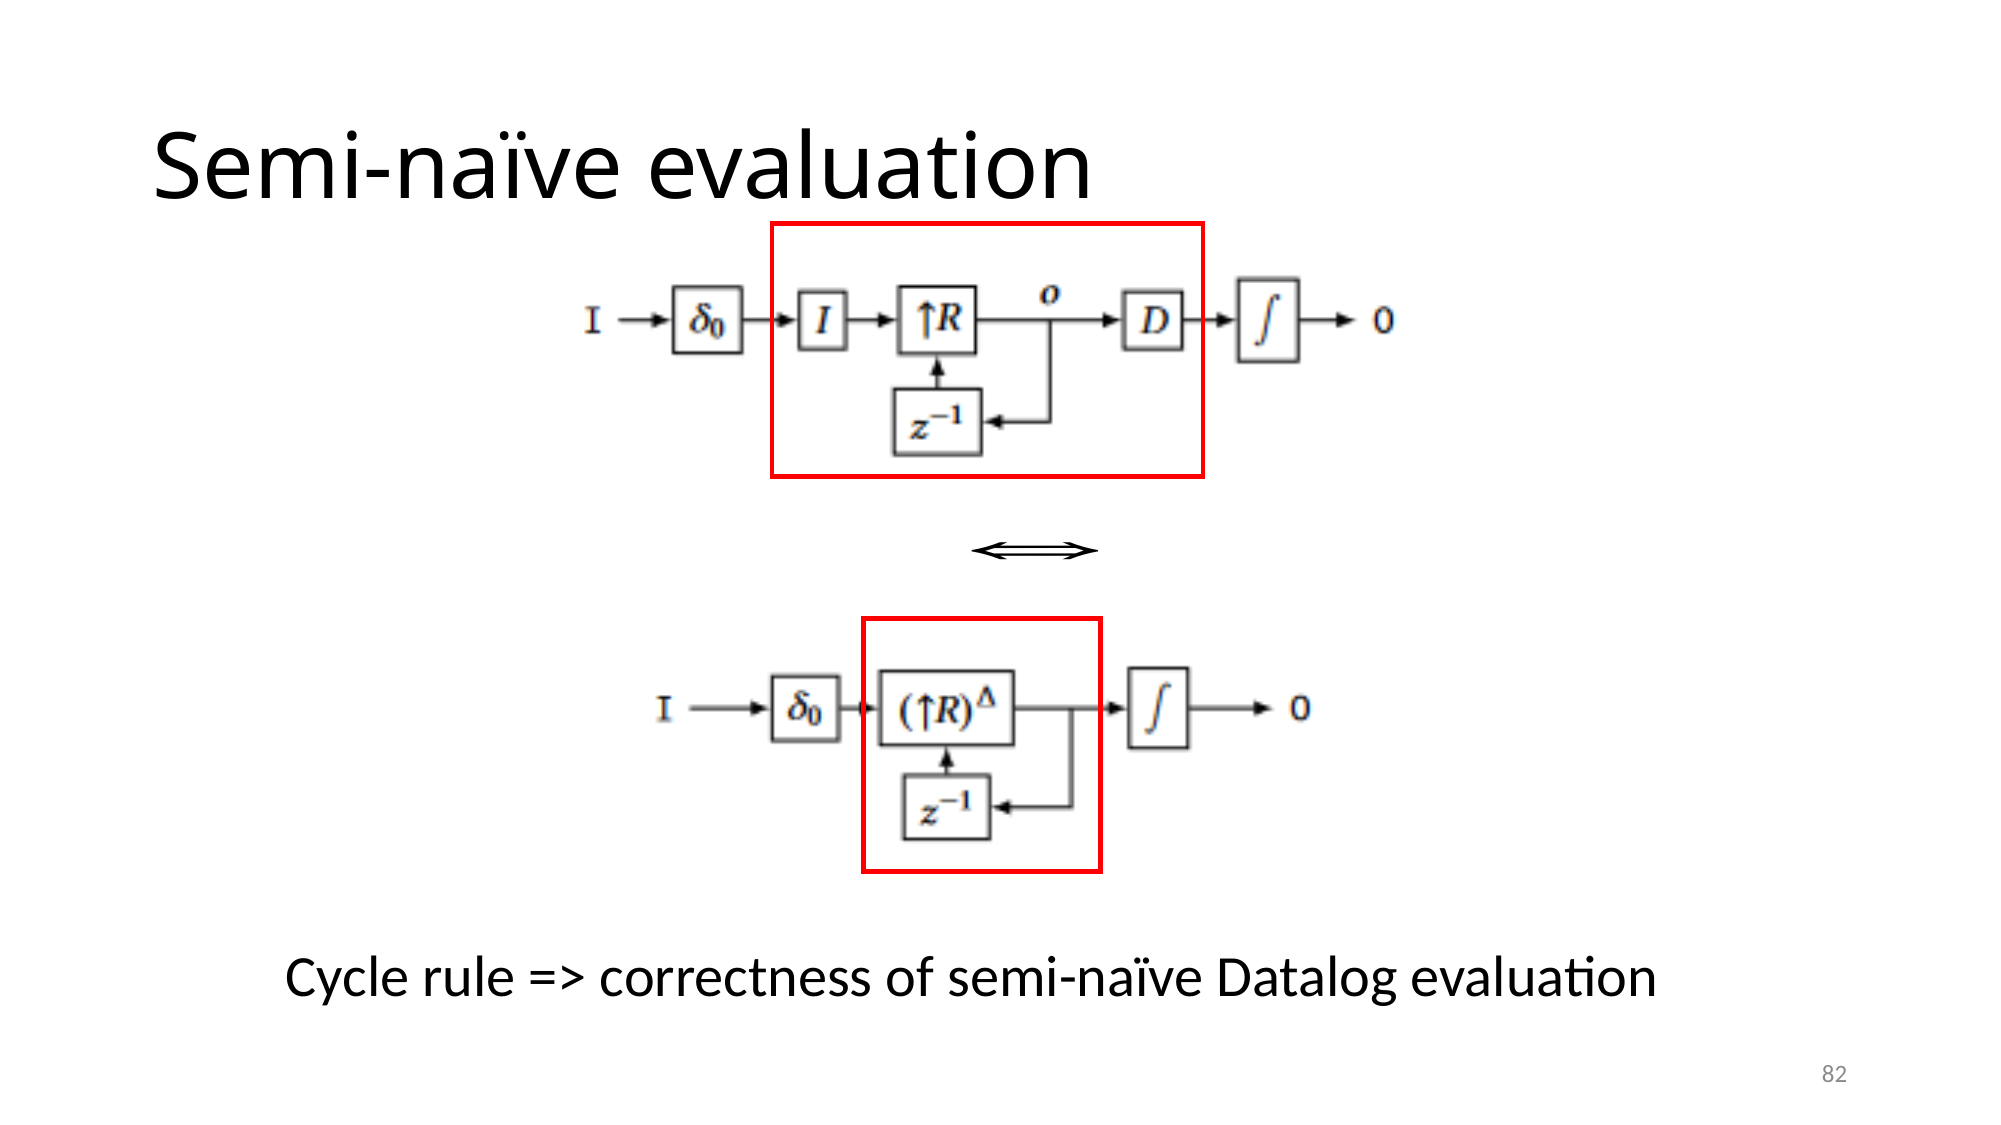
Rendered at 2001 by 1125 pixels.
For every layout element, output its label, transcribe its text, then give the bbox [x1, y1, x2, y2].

slide_number 82 [1798, 1042, 1863, 1103]
title Semi-naïve evaluation [137, 59, 1863, 278]
picture [610, 644, 1334, 871]
text_box [771, 464, 1204, 478]
text_box [863, 617, 1102, 644]
text_box Cycle rule => correctness of semi-naïve Datalog evaluation [270, 930, 1674, 1016]
text_box [771, 222, 1204, 274]
picture [580, 274, 1409, 464]
